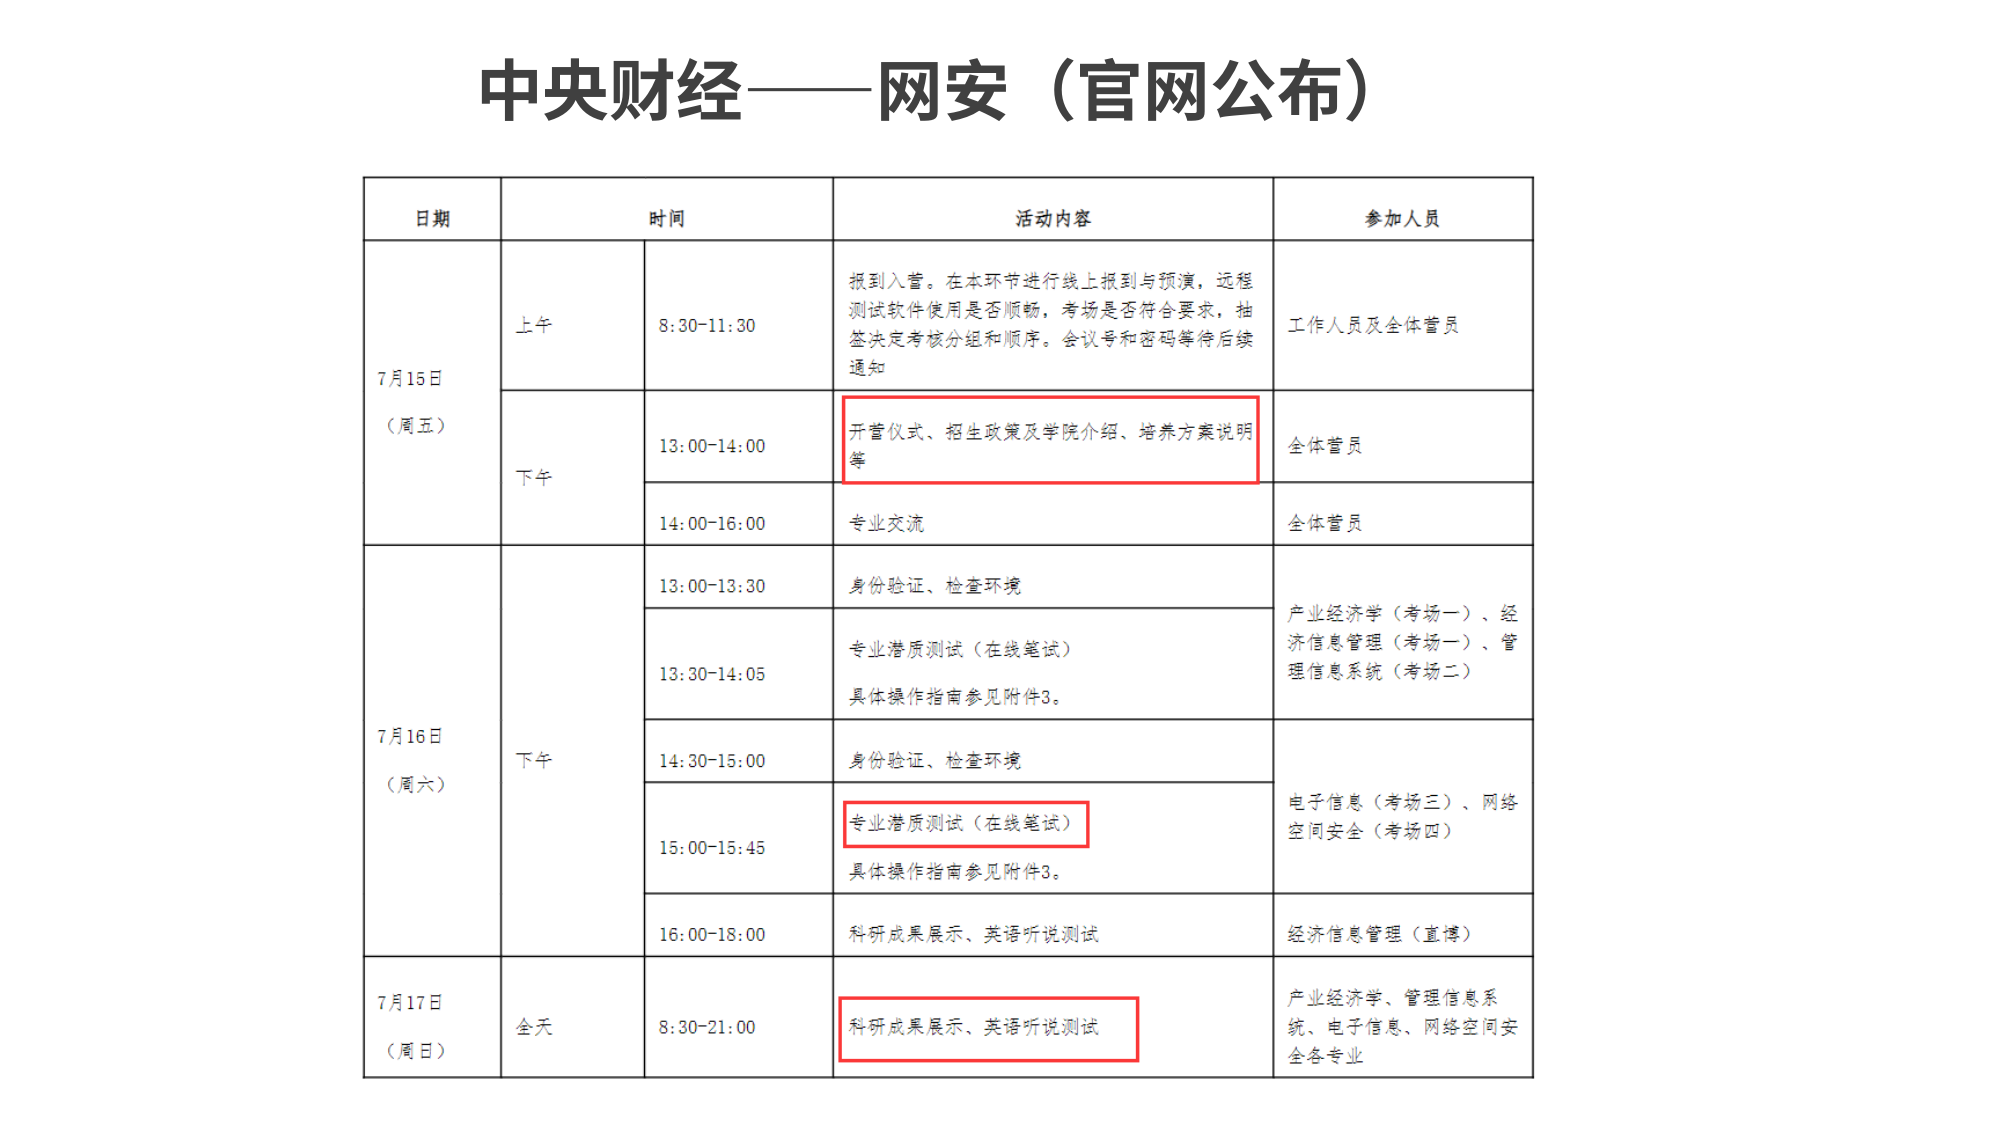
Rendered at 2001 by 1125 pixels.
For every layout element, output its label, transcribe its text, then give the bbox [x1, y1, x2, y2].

picture [350, 157, 1555, 1103]
text_box 中央财经——网安（官网公布） [456, 54, 1786, 124]
